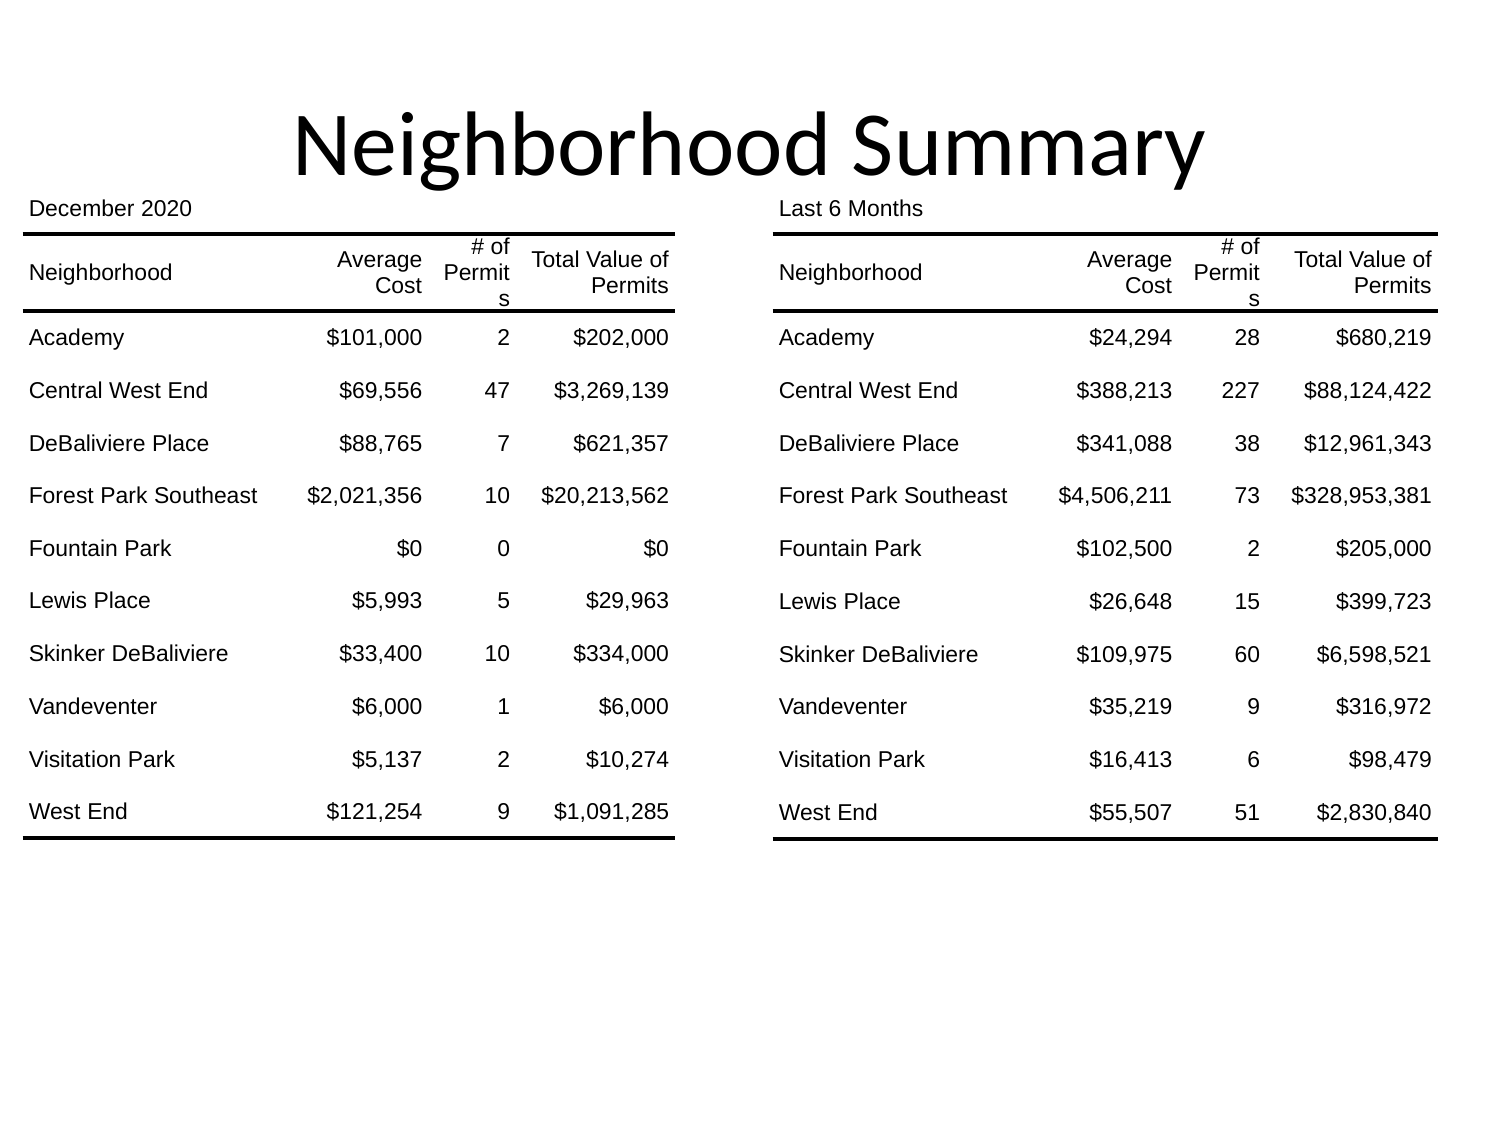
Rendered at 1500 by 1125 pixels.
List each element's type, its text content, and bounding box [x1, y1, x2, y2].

table_cell $205,000 [1266, 522, 1438, 575]
table_cell $5,137 [282, 733, 429, 785]
table_cell West End [773, 786, 1032, 837]
table_cell $6,000 [516, 680, 675, 733]
table_cell DeBaliviere Place [23, 417, 282, 469]
table_cell $0 [282, 522, 429, 574]
table_cell $2,830,840 [1266, 786, 1438, 837]
table_cell $24,294 [1032, 313, 1179, 364]
table_cell 2 [1179, 522, 1266, 575]
table_cell $35,219 [1032, 681, 1179, 733]
table_cell $10,274 [516, 733, 675, 785]
table_cell $33,400 [282, 627, 429, 680]
table_cell Total Value of Permits [516, 236, 675, 309]
table_cell $334,000 [516, 627, 675, 680]
table_cell $6,598,521 [1266, 628, 1438, 681]
table_cell Lewis Place [23, 574, 282, 627]
table_cell Neighborhood [23, 236, 282, 309]
table_cell 38 [1179, 417, 1266, 469]
table_cell 5 [429, 574, 516, 627]
table_cell 7 [429, 417, 516, 469]
table_cell Visitation Park [773, 733, 1032, 786]
table_cell $4,506,211 [1032, 469, 1179, 522]
table_cell 10 [429, 469, 516, 522]
table_cell 10 [429, 627, 516, 680]
table_cell $621,357 [516, 417, 675, 469]
table_cell Forest Park Southeast [23, 469, 282, 522]
table_cell $121,254 [282, 785, 429, 836]
table_cell $16,413 [1032, 733, 1179, 786]
table_cell 47 [429, 364, 516, 417]
table_cell Central West End [23, 364, 282, 417]
table_cell $6,000 [282, 680, 429, 733]
table_cell $388,213 [1032, 364, 1179, 417]
table_cell $29,963 [516, 574, 675, 627]
table_cell 6 [1179, 733, 1266, 786]
table_cell $0 [516, 522, 675, 574]
table_cell $88,124,422 [1266, 364, 1438, 417]
table_cell DeBaliviere Place [773, 417, 1032, 469]
table_cell 15 [1179, 575, 1266, 628]
table_cell 2 [429, 313, 516, 364]
table_header December 2020 [23, 183, 675, 232]
table_cell Average Cost [282, 236, 429, 309]
table_cell Fountain Park [773, 522, 1032, 575]
table_cell $88,765 [282, 417, 429, 469]
table_cell 73 [1179, 469, 1266, 522]
table_cell $202,000 [516, 313, 675, 364]
table_cell $341,088 [1032, 417, 1179, 469]
table_cell Average Cost [1032, 236, 1179, 309]
table_cell Fountain Park [23, 522, 282, 574]
table_header Last 6 Months [773, 183, 1438, 232]
table_cell $2,021,356 [282, 469, 429, 522]
table_cell 28 [1179, 313, 1266, 364]
table_cell 60 [1179, 628, 1266, 681]
table_cell $316,972 [1266, 681, 1438, 733]
table_cell $1,091,285 [516, 785, 675, 836]
table_cell $101,000 [282, 313, 429, 364]
table_cell $12,961,343 [1266, 417, 1438, 469]
table_cell Forest Park Southeast [773, 469, 1032, 522]
table_cell Neighborhood [773, 236, 1032, 309]
table_cell Academy [773, 313, 1032, 364]
table_cell West End [23, 785, 282, 836]
table_cell Vandeventer [23, 680, 282, 733]
table_cell Skinker DeBaliviere [773, 628, 1032, 681]
table_cell 0 [429, 522, 516, 574]
table_cell $98,479 [1266, 733, 1438, 786]
table_cell $20,213,562 [516, 469, 675, 522]
table_cell Central West End [773, 364, 1032, 417]
table_cell $102,500 [1032, 522, 1179, 575]
table_cell 9 [429, 785, 516, 836]
table_cell $5,993 [282, 574, 429, 627]
table_cell 1 [429, 680, 516, 733]
table_cell Lewis Place [773, 575, 1032, 628]
table_cell # of Permits [429, 236, 516, 309]
table_cell $26,648 [1032, 575, 1179, 628]
table_cell 227 [1179, 364, 1266, 417]
table_cell $109,975 [1032, 628, 1179, 681]
table_cell 2 [429, 733, 516, 785]
title Neighborhood Summary [75, 45, 1425, 233]
table_cell Academy [23, 313, 282, 364]
table_cell $55,507 [1032, 786, 1179, 837]
table_cell Total Value of Permits [1266, 236, 1438, 309]
table_cell $69,556 [282, 364, 429, 417]
table_cell $680,219 [1266, 313, 1438, 364]
table_cell Vandeventer [773, 681, 1032, 733]
table_cell 51 [1179, 786, 1266, 837]
table_cell $399,723 [1266, 575, 1438, 628]
table_cell $328,953,381 [1266, 469, 1438, 522]
table_cell Visitation Park [23, 733, 282, 785]
table_cell $3,269,139 [516, 364, 675, 417]
table_cell 9 [1179, 681, 1266, 733]
table_cell Skinker DeBaliviere [23, 627, 282, 680]
table_cell # of Permits [1179, 236, 1266, 309]
